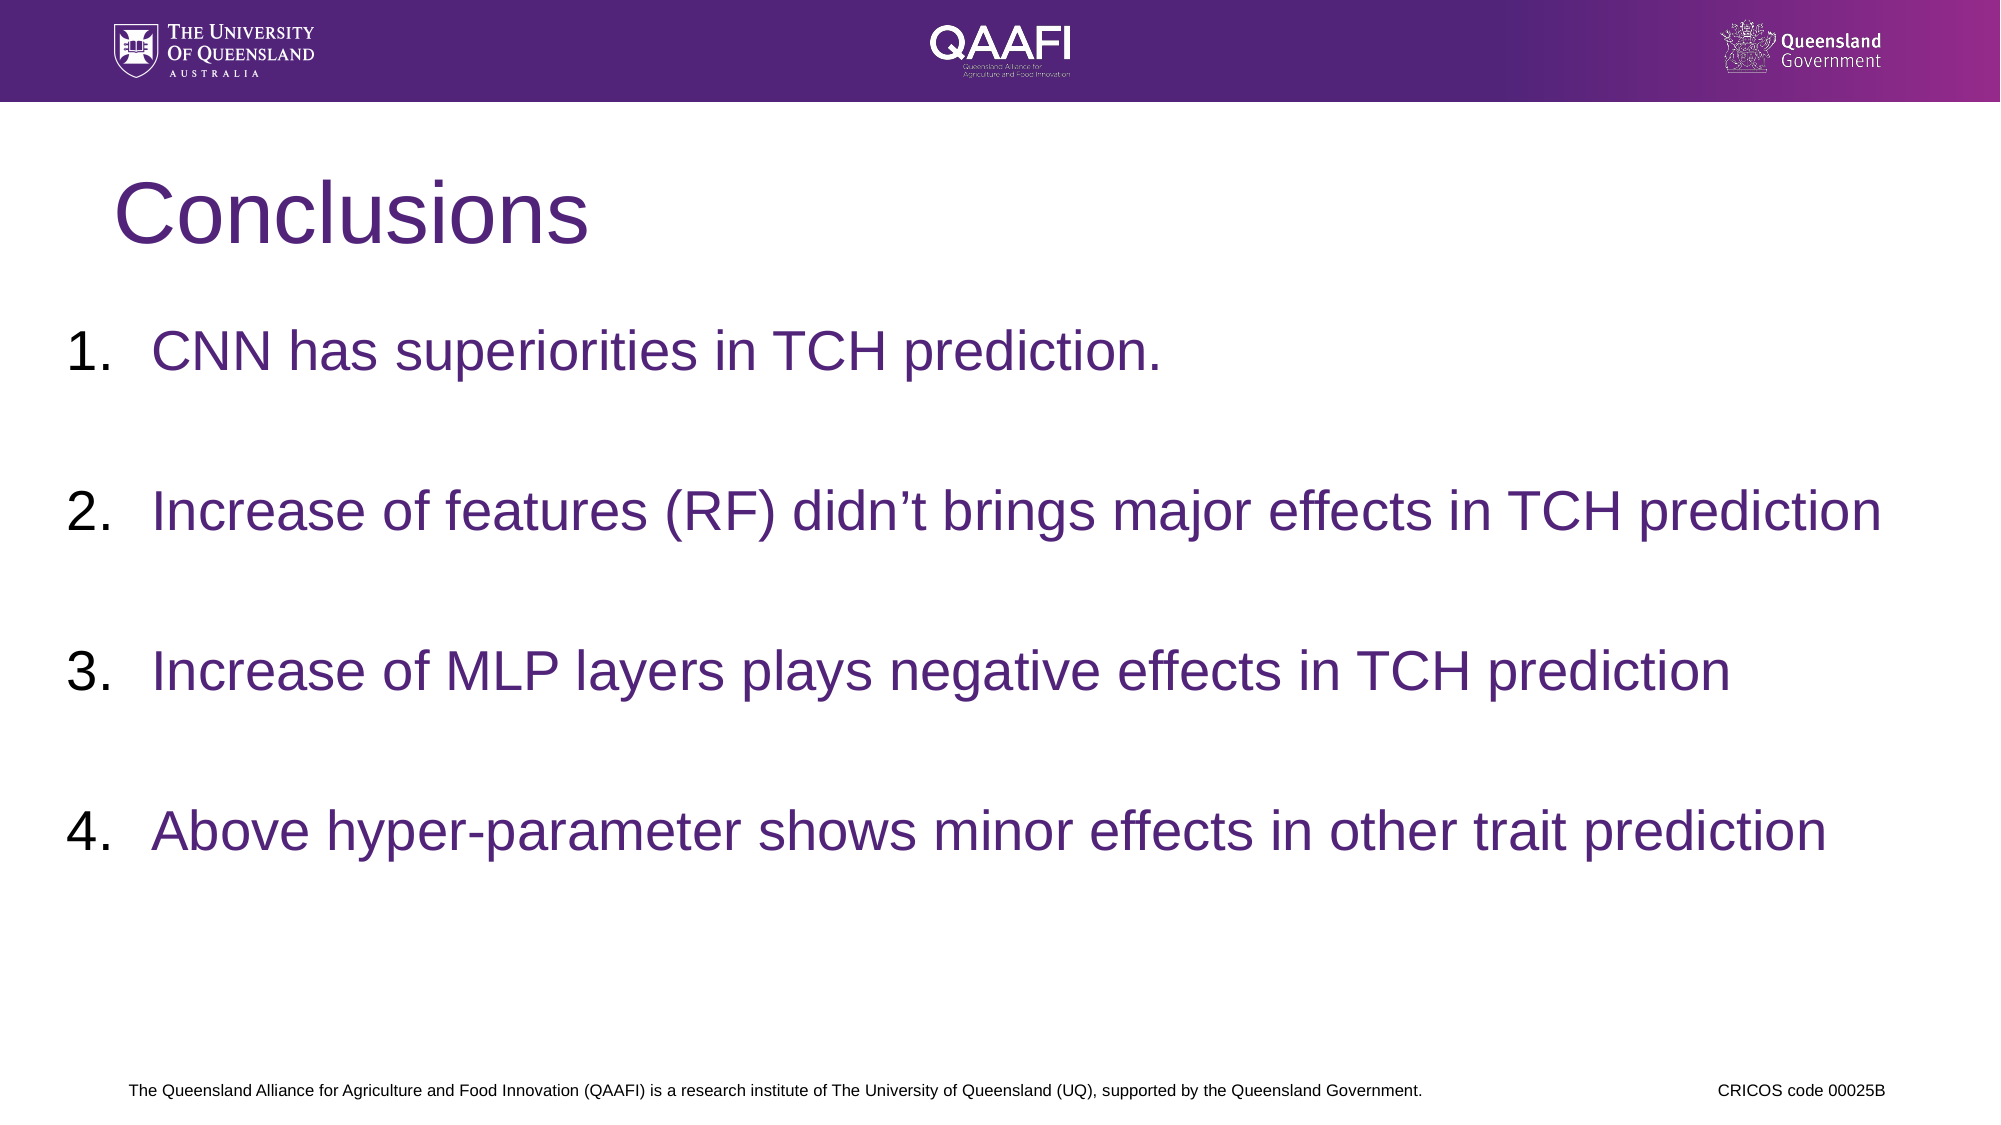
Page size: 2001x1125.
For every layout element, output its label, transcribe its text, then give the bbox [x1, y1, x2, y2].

picture [1720, 19, 1881, 73]
list CNN has superiorities in TCH prediction. Increase of features (RF) didn’t brings major effects in TCH prediction Increase of MLP layers plays negative effects in TCH prediction Above hyper-parameter shows minor effects in other trait prediction [66, 314, 1934, 1047]
title Conclusions [113, 149, 1875, 262]
picture [114, 24, 314, 78]
picture [930, 25, 1070, 78]
